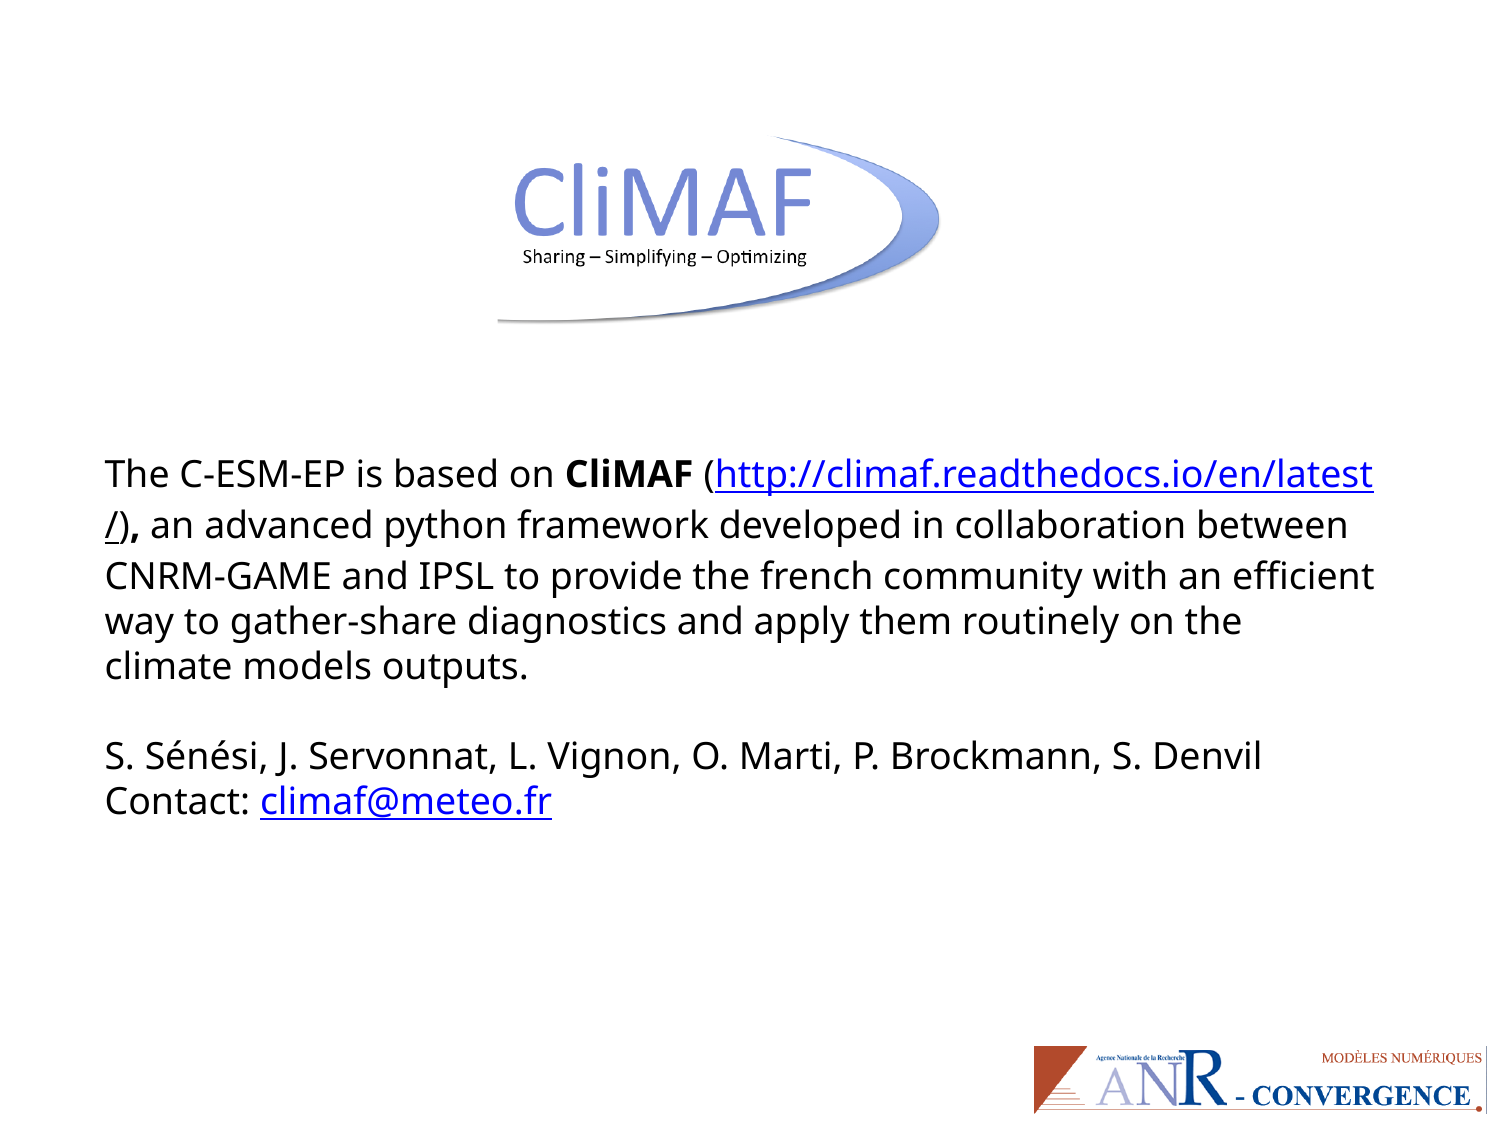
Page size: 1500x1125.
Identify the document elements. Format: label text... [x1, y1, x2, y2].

picture [1033, 1045, 1487, 1114]
picture [484, 120, 955, 332]
text_box The C-ESM-EP is based on CliMAF (http://climaf.readthedocs.io/en/latest/), an advanced python framework developed in collaboration between CNRM-GAME and IPSL to provide the french community with an efficient way to gather-share diagnostics and apply them routinely on the climate models outputs. S. Sénési, J. Servonnat, L. Vignon, O. Marti, P. Brockmann, S. Denvil Contact: climaf@meteo.fr [89, 442, 1394, 926]
